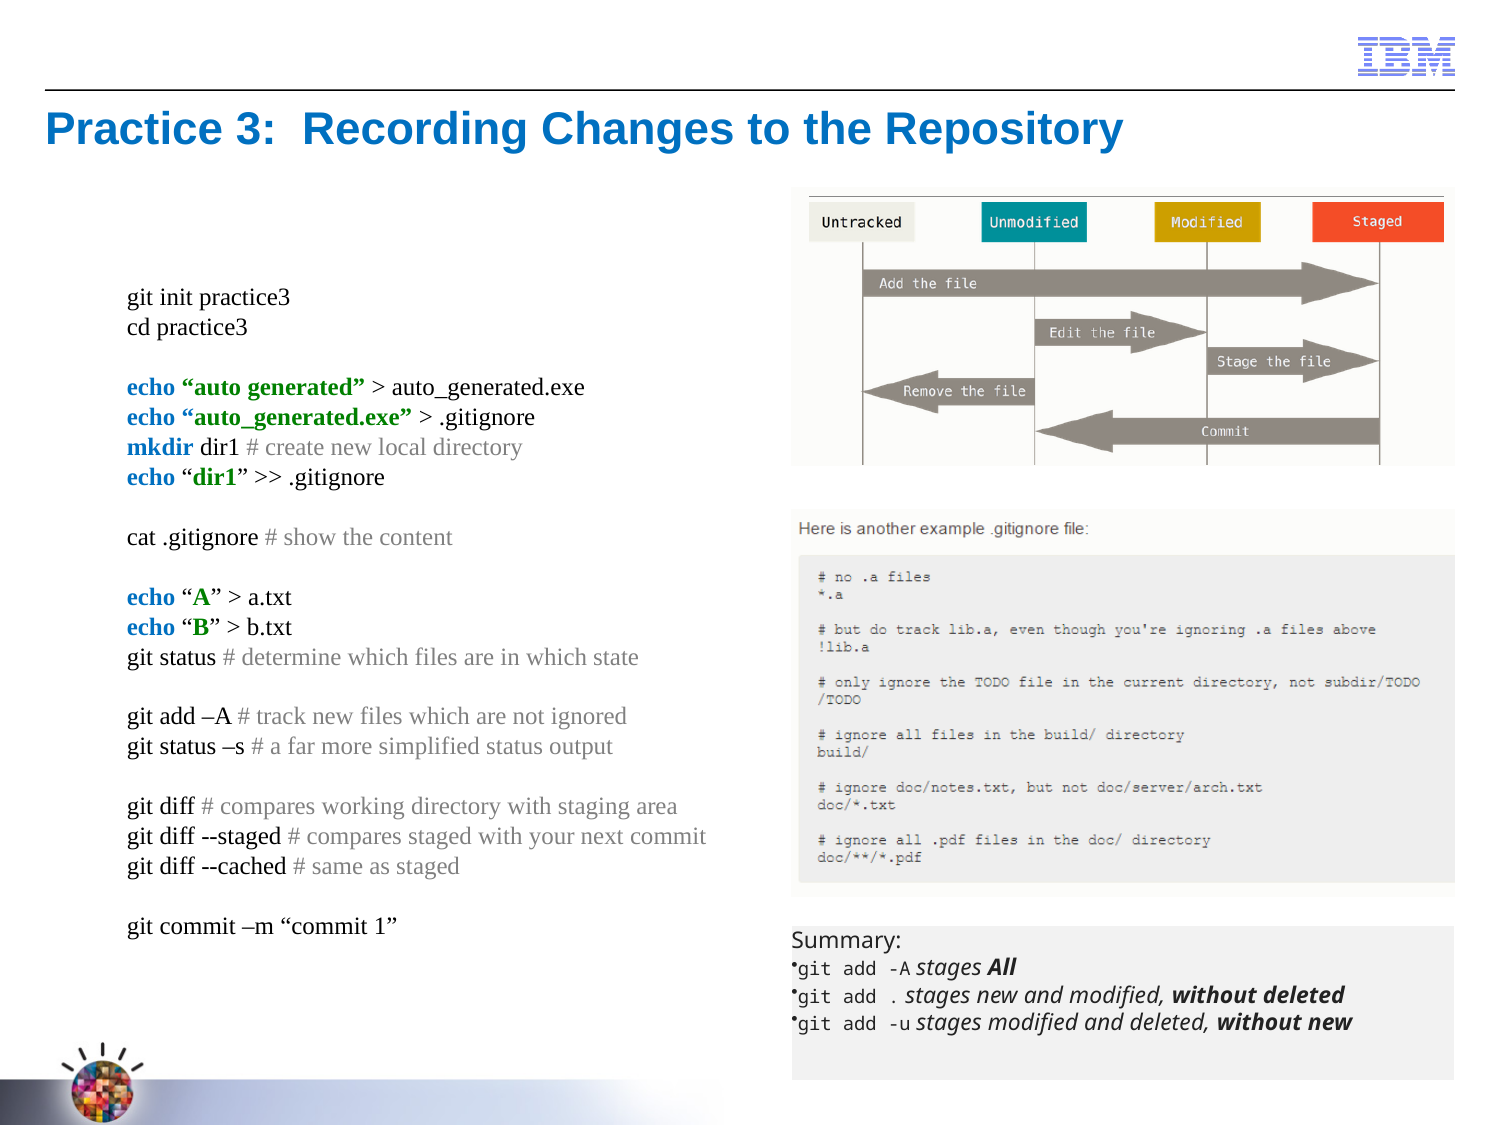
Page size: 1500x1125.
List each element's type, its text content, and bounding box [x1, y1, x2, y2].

picture [791, 186, 1456, 466]
title Practice 3: Recording Changes to the Repository [29, 97, 1456, 160]
picture [791, 509, 1456, 897]
text_box git init practice3 cd practice3 echo “auto generated” > auto_generated.exe echo “auto_generated.exe” > .gitignore mkdir dir1 # create new local directory echo “dir1” >> .gitignore cat .gitignore # show the content echo “A” > a.txt echo “B” > b.txt git status # determine which files are in which state git add –A # track new files which are not ignored git status –s # a far more simplified status output git diff # compares working directory with staging area git diff --staged # compares staged with your next commit git diff --cached # same as staged git commit –m “commit 1” [112, 273, 743, 1007]
text_box Summary: git add -A stages All git add . stages new and modified, without deleted git add -u stages modified and deleted, without new [791, 925, 1455, 1081]
picture [0, 1041, 724, 1125]
picture [1358, 37, 1455, 76]
